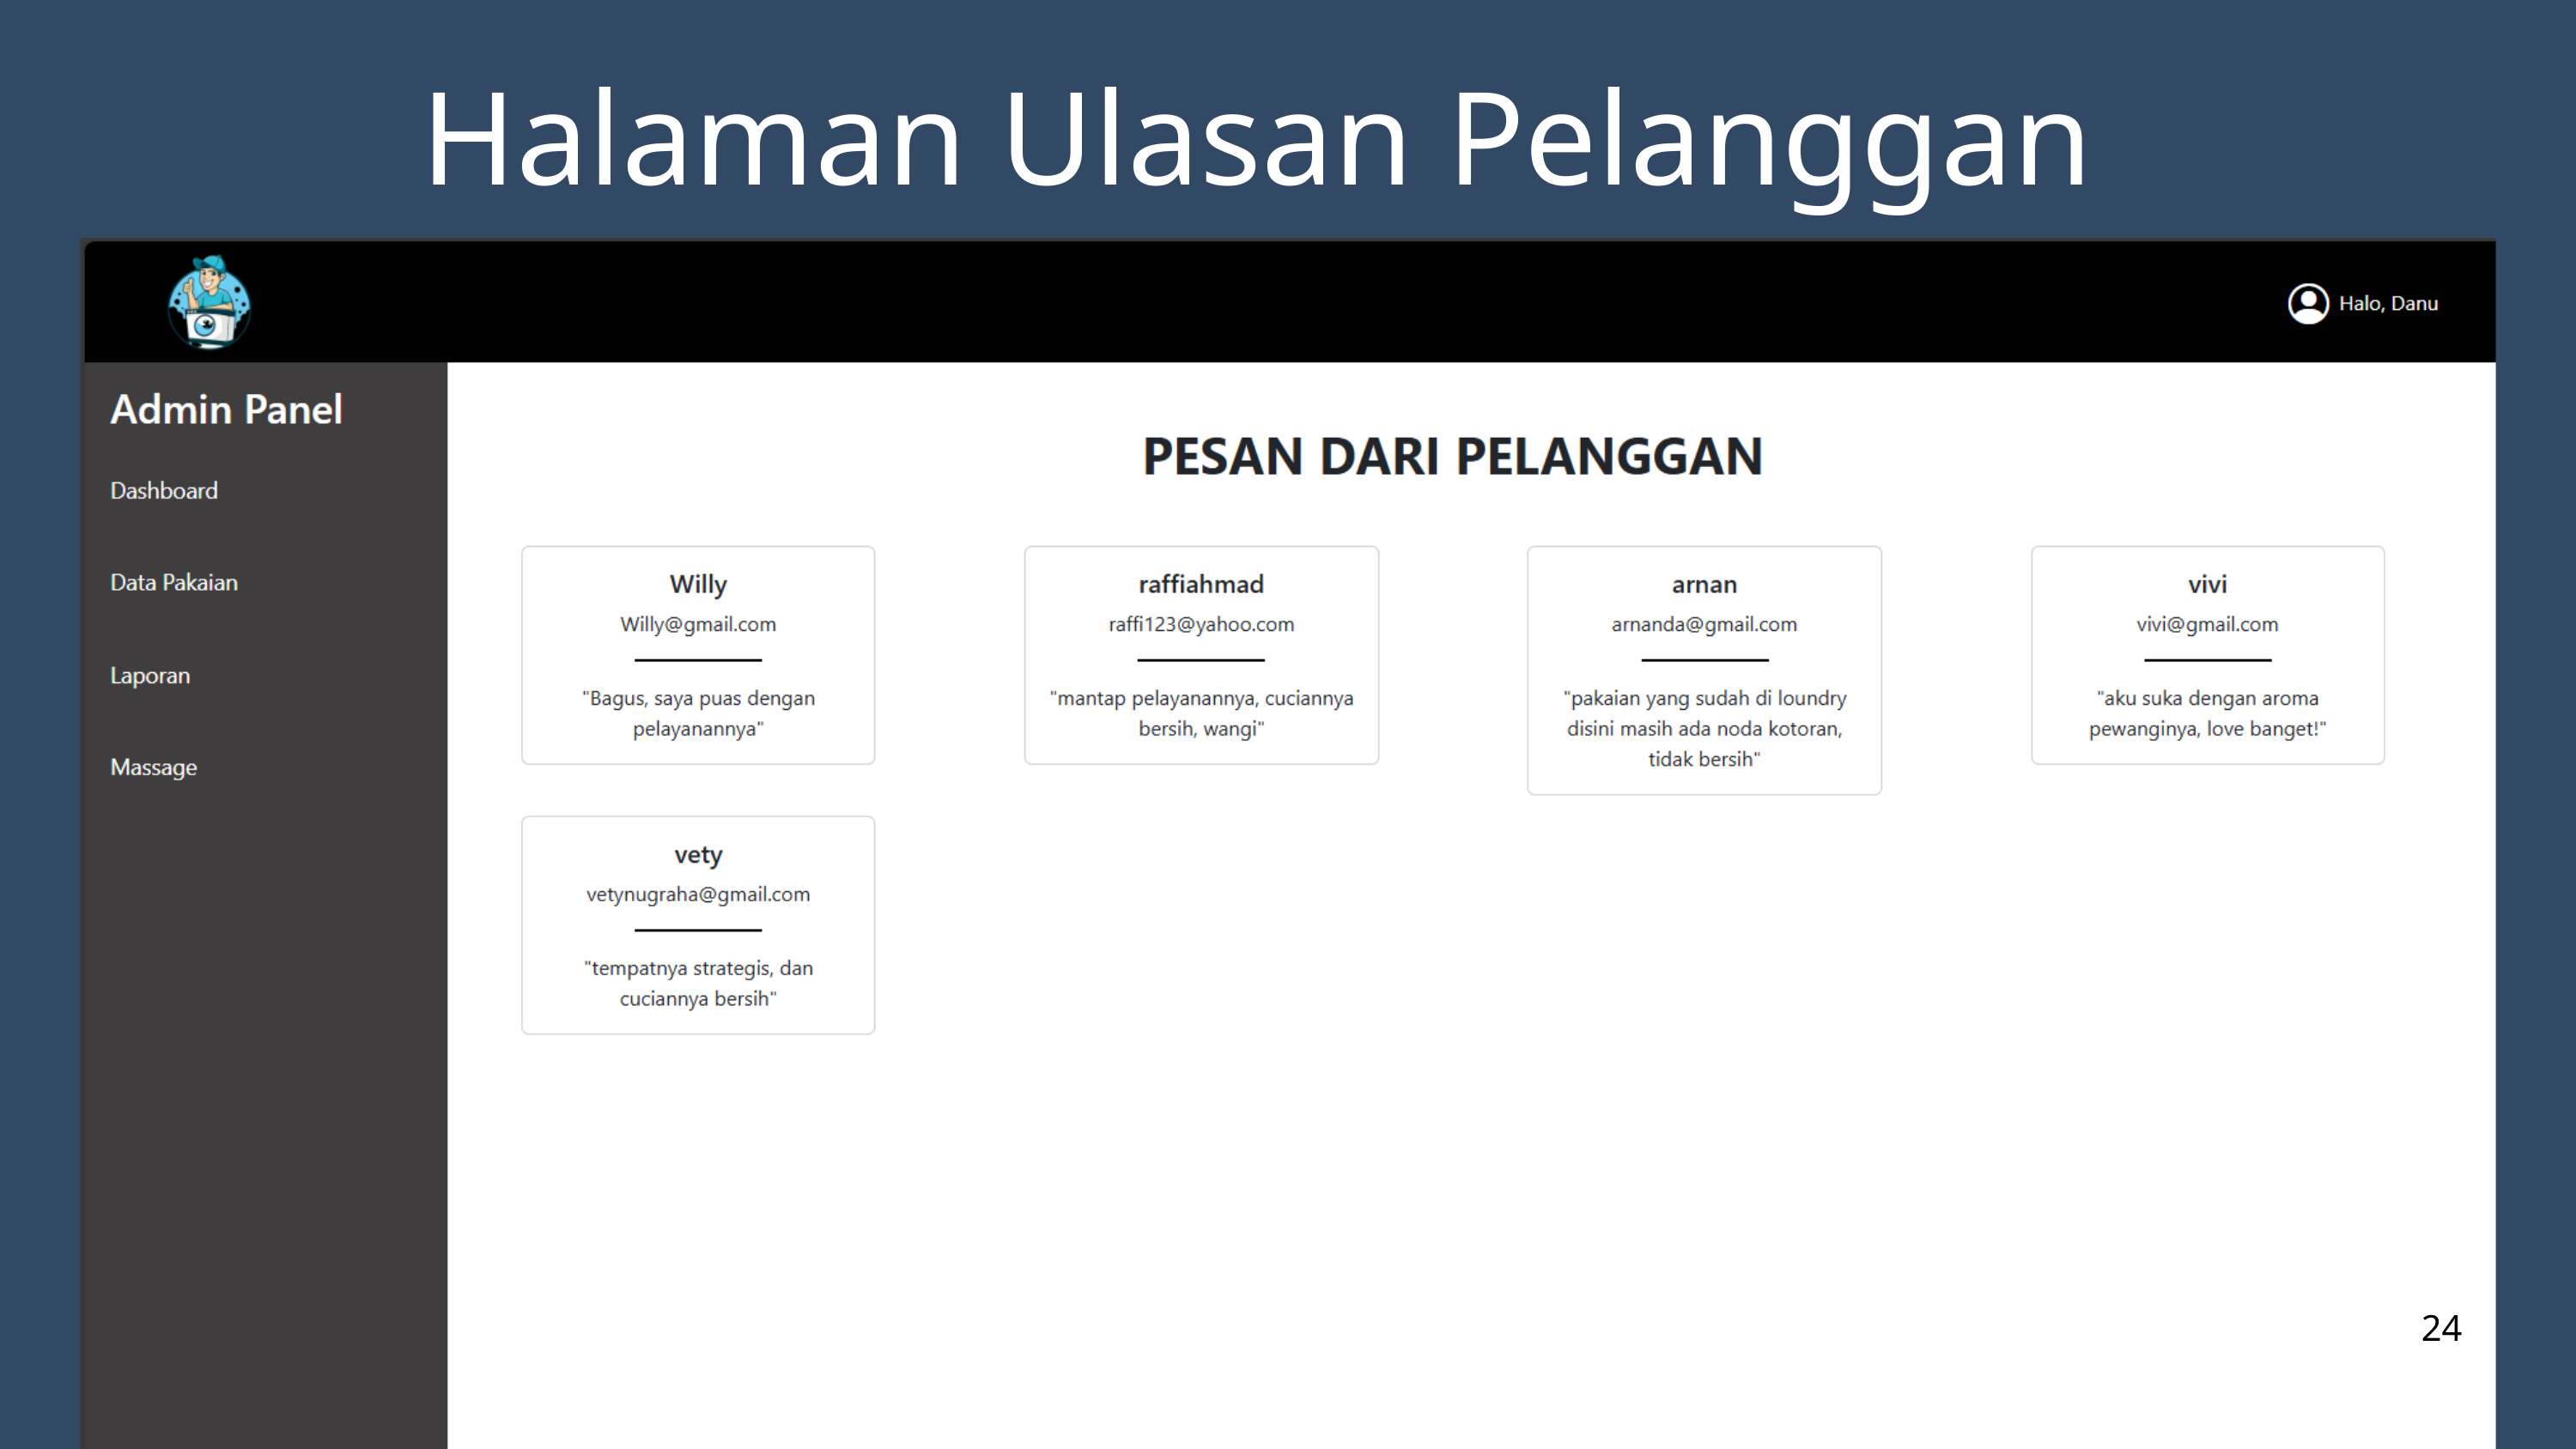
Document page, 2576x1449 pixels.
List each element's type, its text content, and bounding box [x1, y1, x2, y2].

text_box [80, 238, 2496, 1449]
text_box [421, 56, 2476, 324]
text_box 24 [2421, 1298, 2463, 1349]
